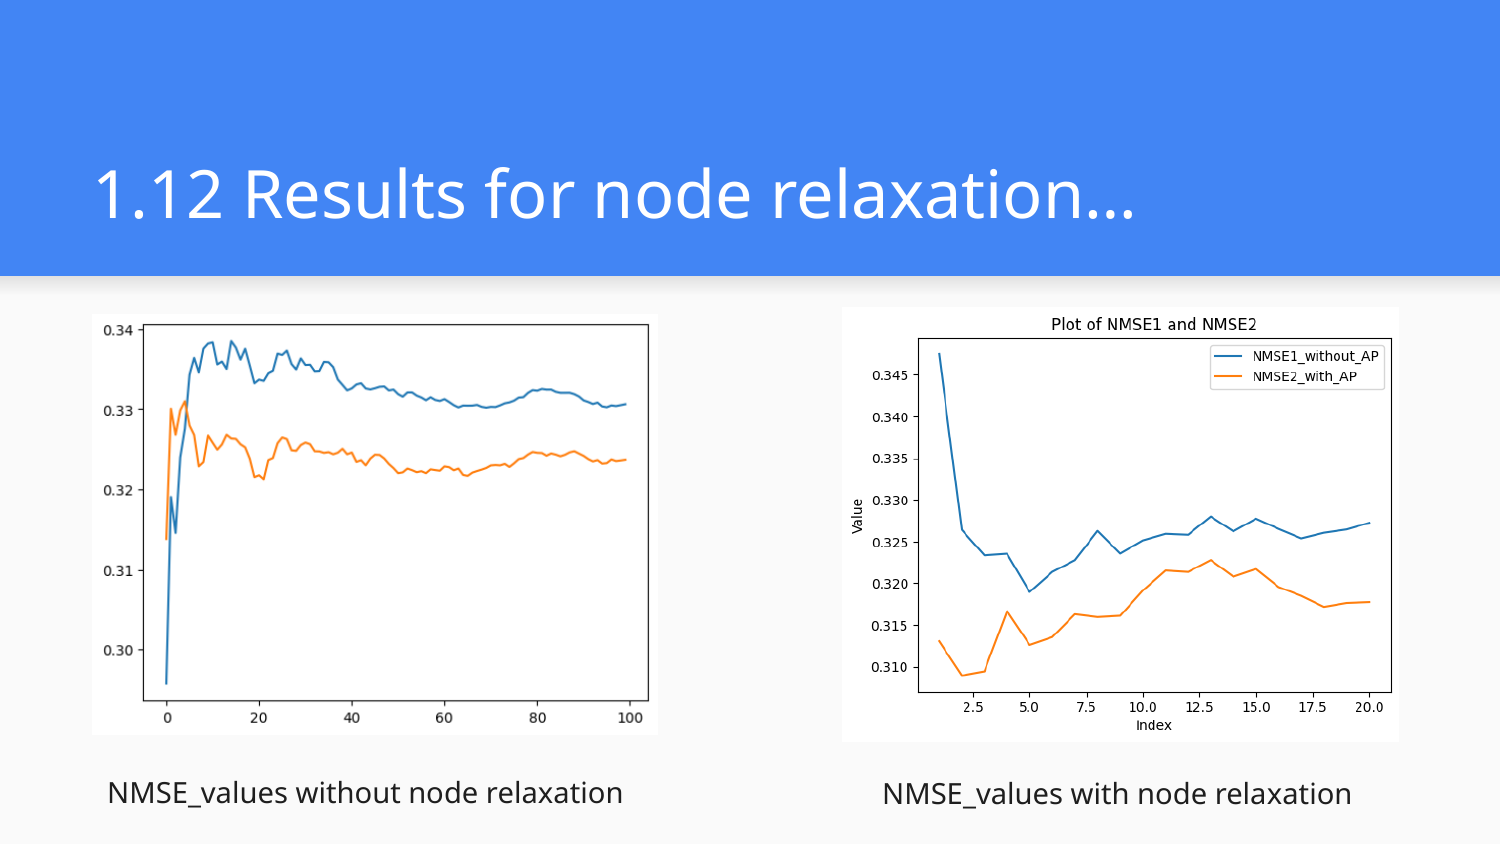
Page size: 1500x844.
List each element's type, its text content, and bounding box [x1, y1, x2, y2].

text_box NMSE_values with node relaxation [867, 760, 1413, 832]
picture [91, 314, 658, 736]
list [77, 314, 1427, 760]
text_box NMSE_values without node relaxation [92, 759, 658, 833]
title 1.12 Results for node relaxation… [77, 121, 1427, 248]
picture [841, 307, 1400, 742]
